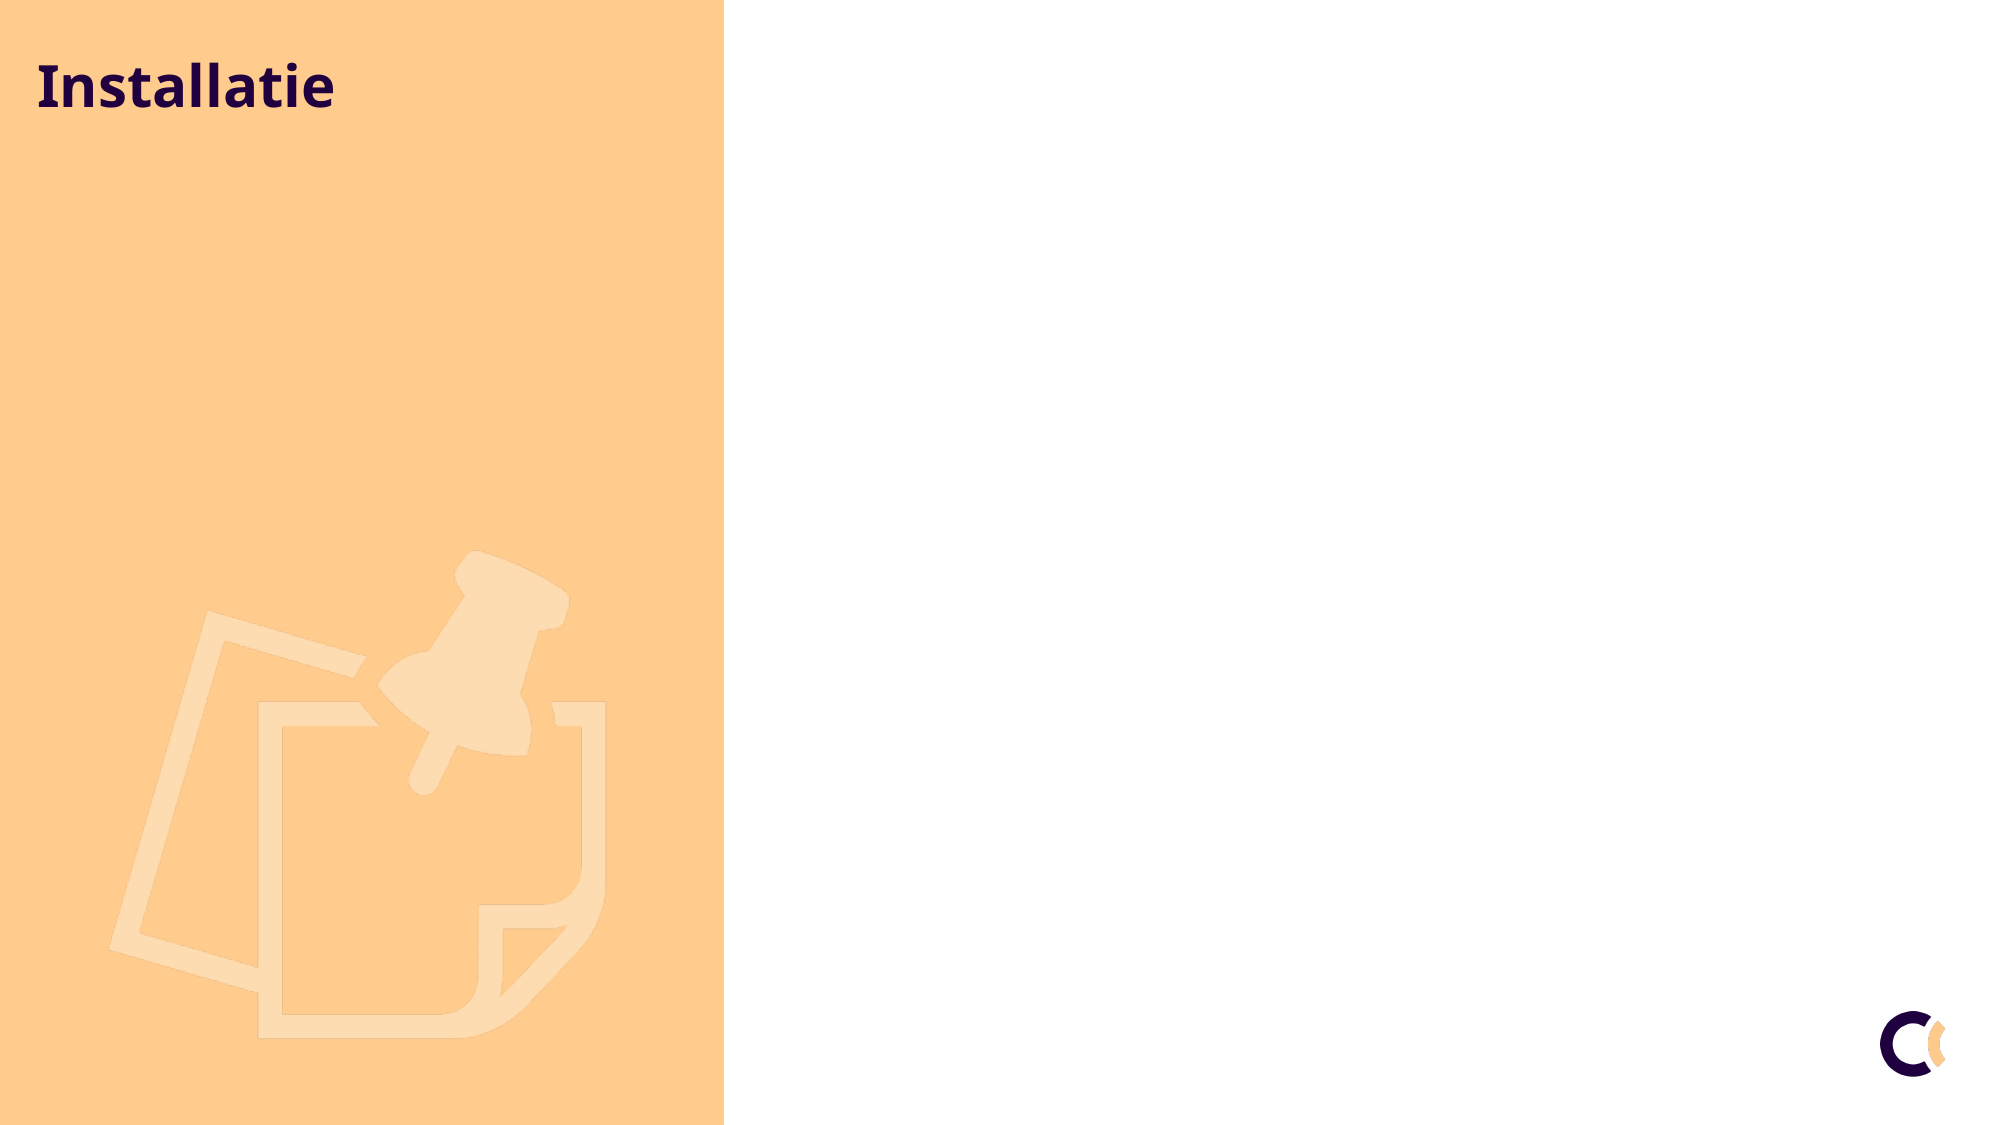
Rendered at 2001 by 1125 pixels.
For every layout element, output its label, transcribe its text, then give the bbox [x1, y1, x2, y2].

title Installatie [37, 49, 692, 406]
picture [69, 508, 655, 1094]
picture [1880, 1011, 1946, 1078]
